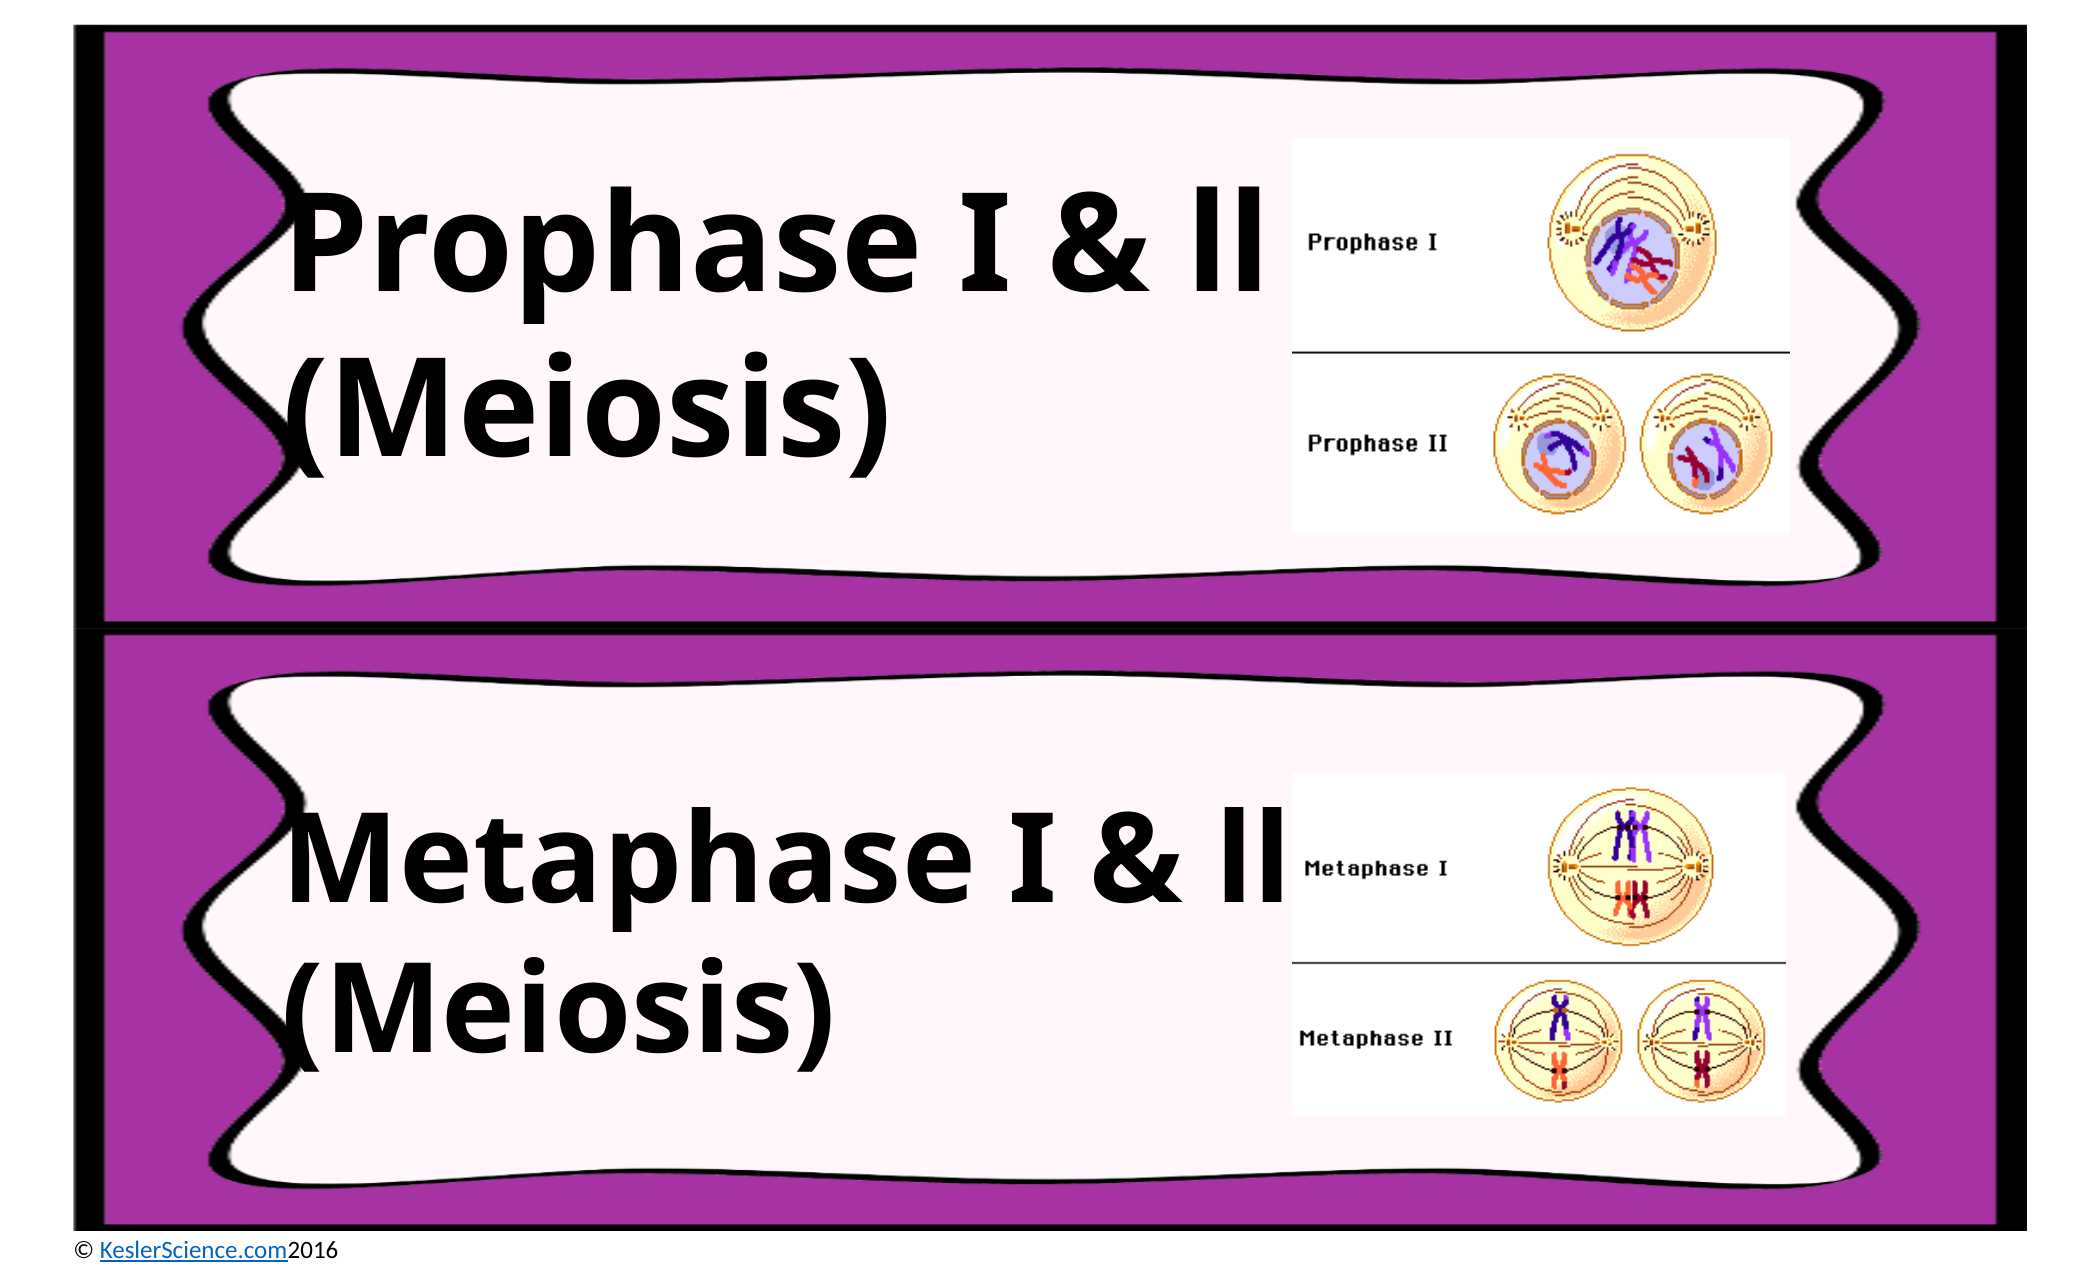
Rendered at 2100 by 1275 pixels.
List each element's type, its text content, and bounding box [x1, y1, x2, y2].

picture [74, 0, 2026, 1275]
text_box © KeslerScience.com2016 [58, 1226, 748, 1271]
text_box Prophase I & ll (Meiosis) [267, 146, 748, 492]
text_box Metaphase I & ll (Meiosis) [266, 769, 748, 1085]
